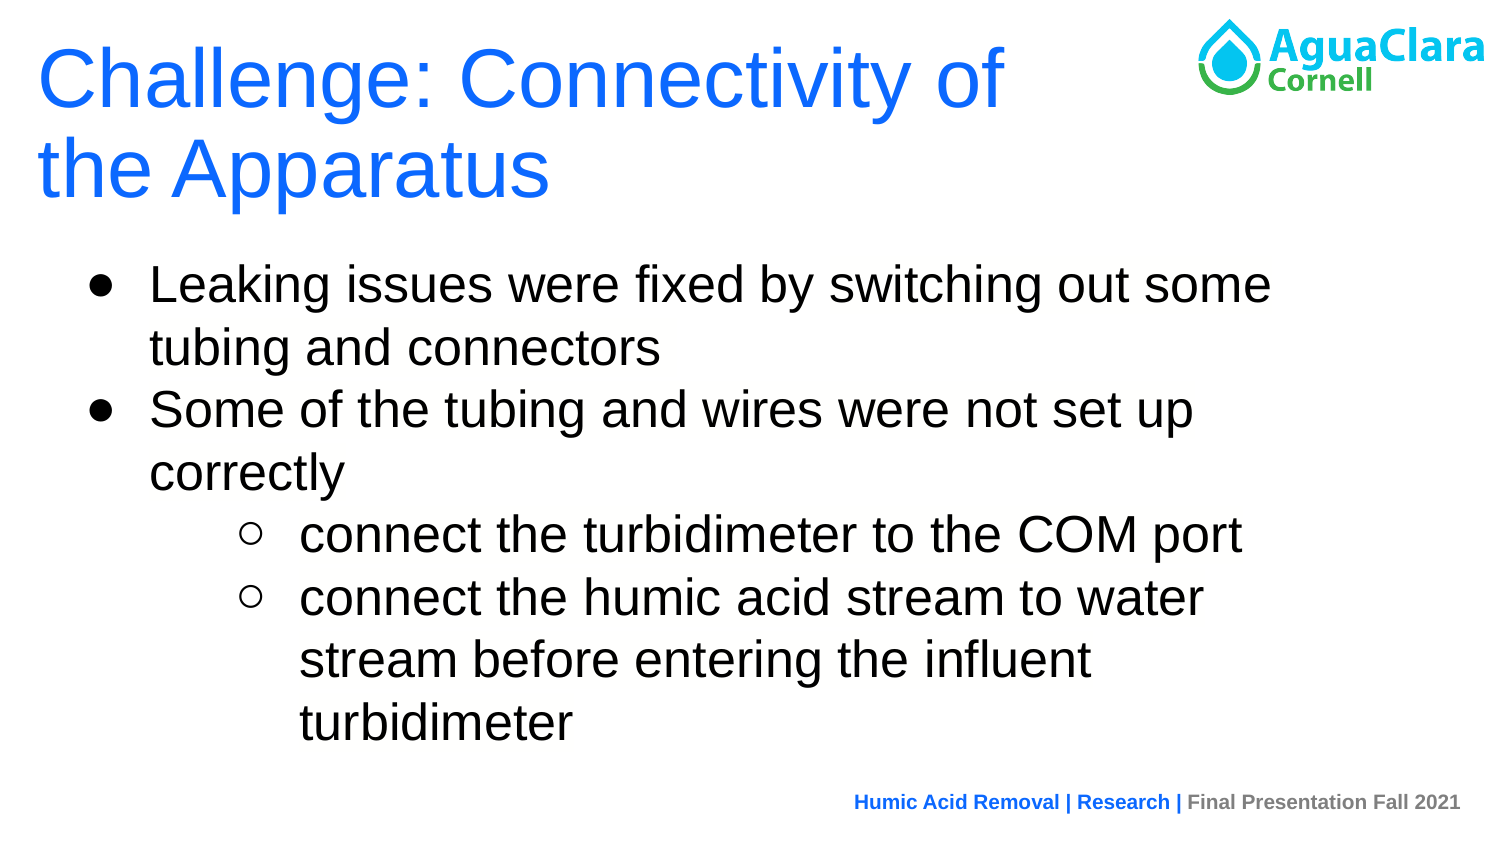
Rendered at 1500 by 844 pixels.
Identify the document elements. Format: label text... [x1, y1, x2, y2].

text_box Challenge: Connectivity of the Apparatus [17, 51, 1171, 236]
text_box Leaking issues were fixed by switching out some tubing and connectors Some of the tubing and wires were not set up correctly connect the turbidimeter to the COM port connect the humic acid stream to water stream before entering the influent turbidimeter [59, 235, 1355, 766]
picture [1185, 10, 1493, 109]
text_box Humic Acid Removal | Research | Final Presentation Fall 2021 [753, 781, 1476, 822]
